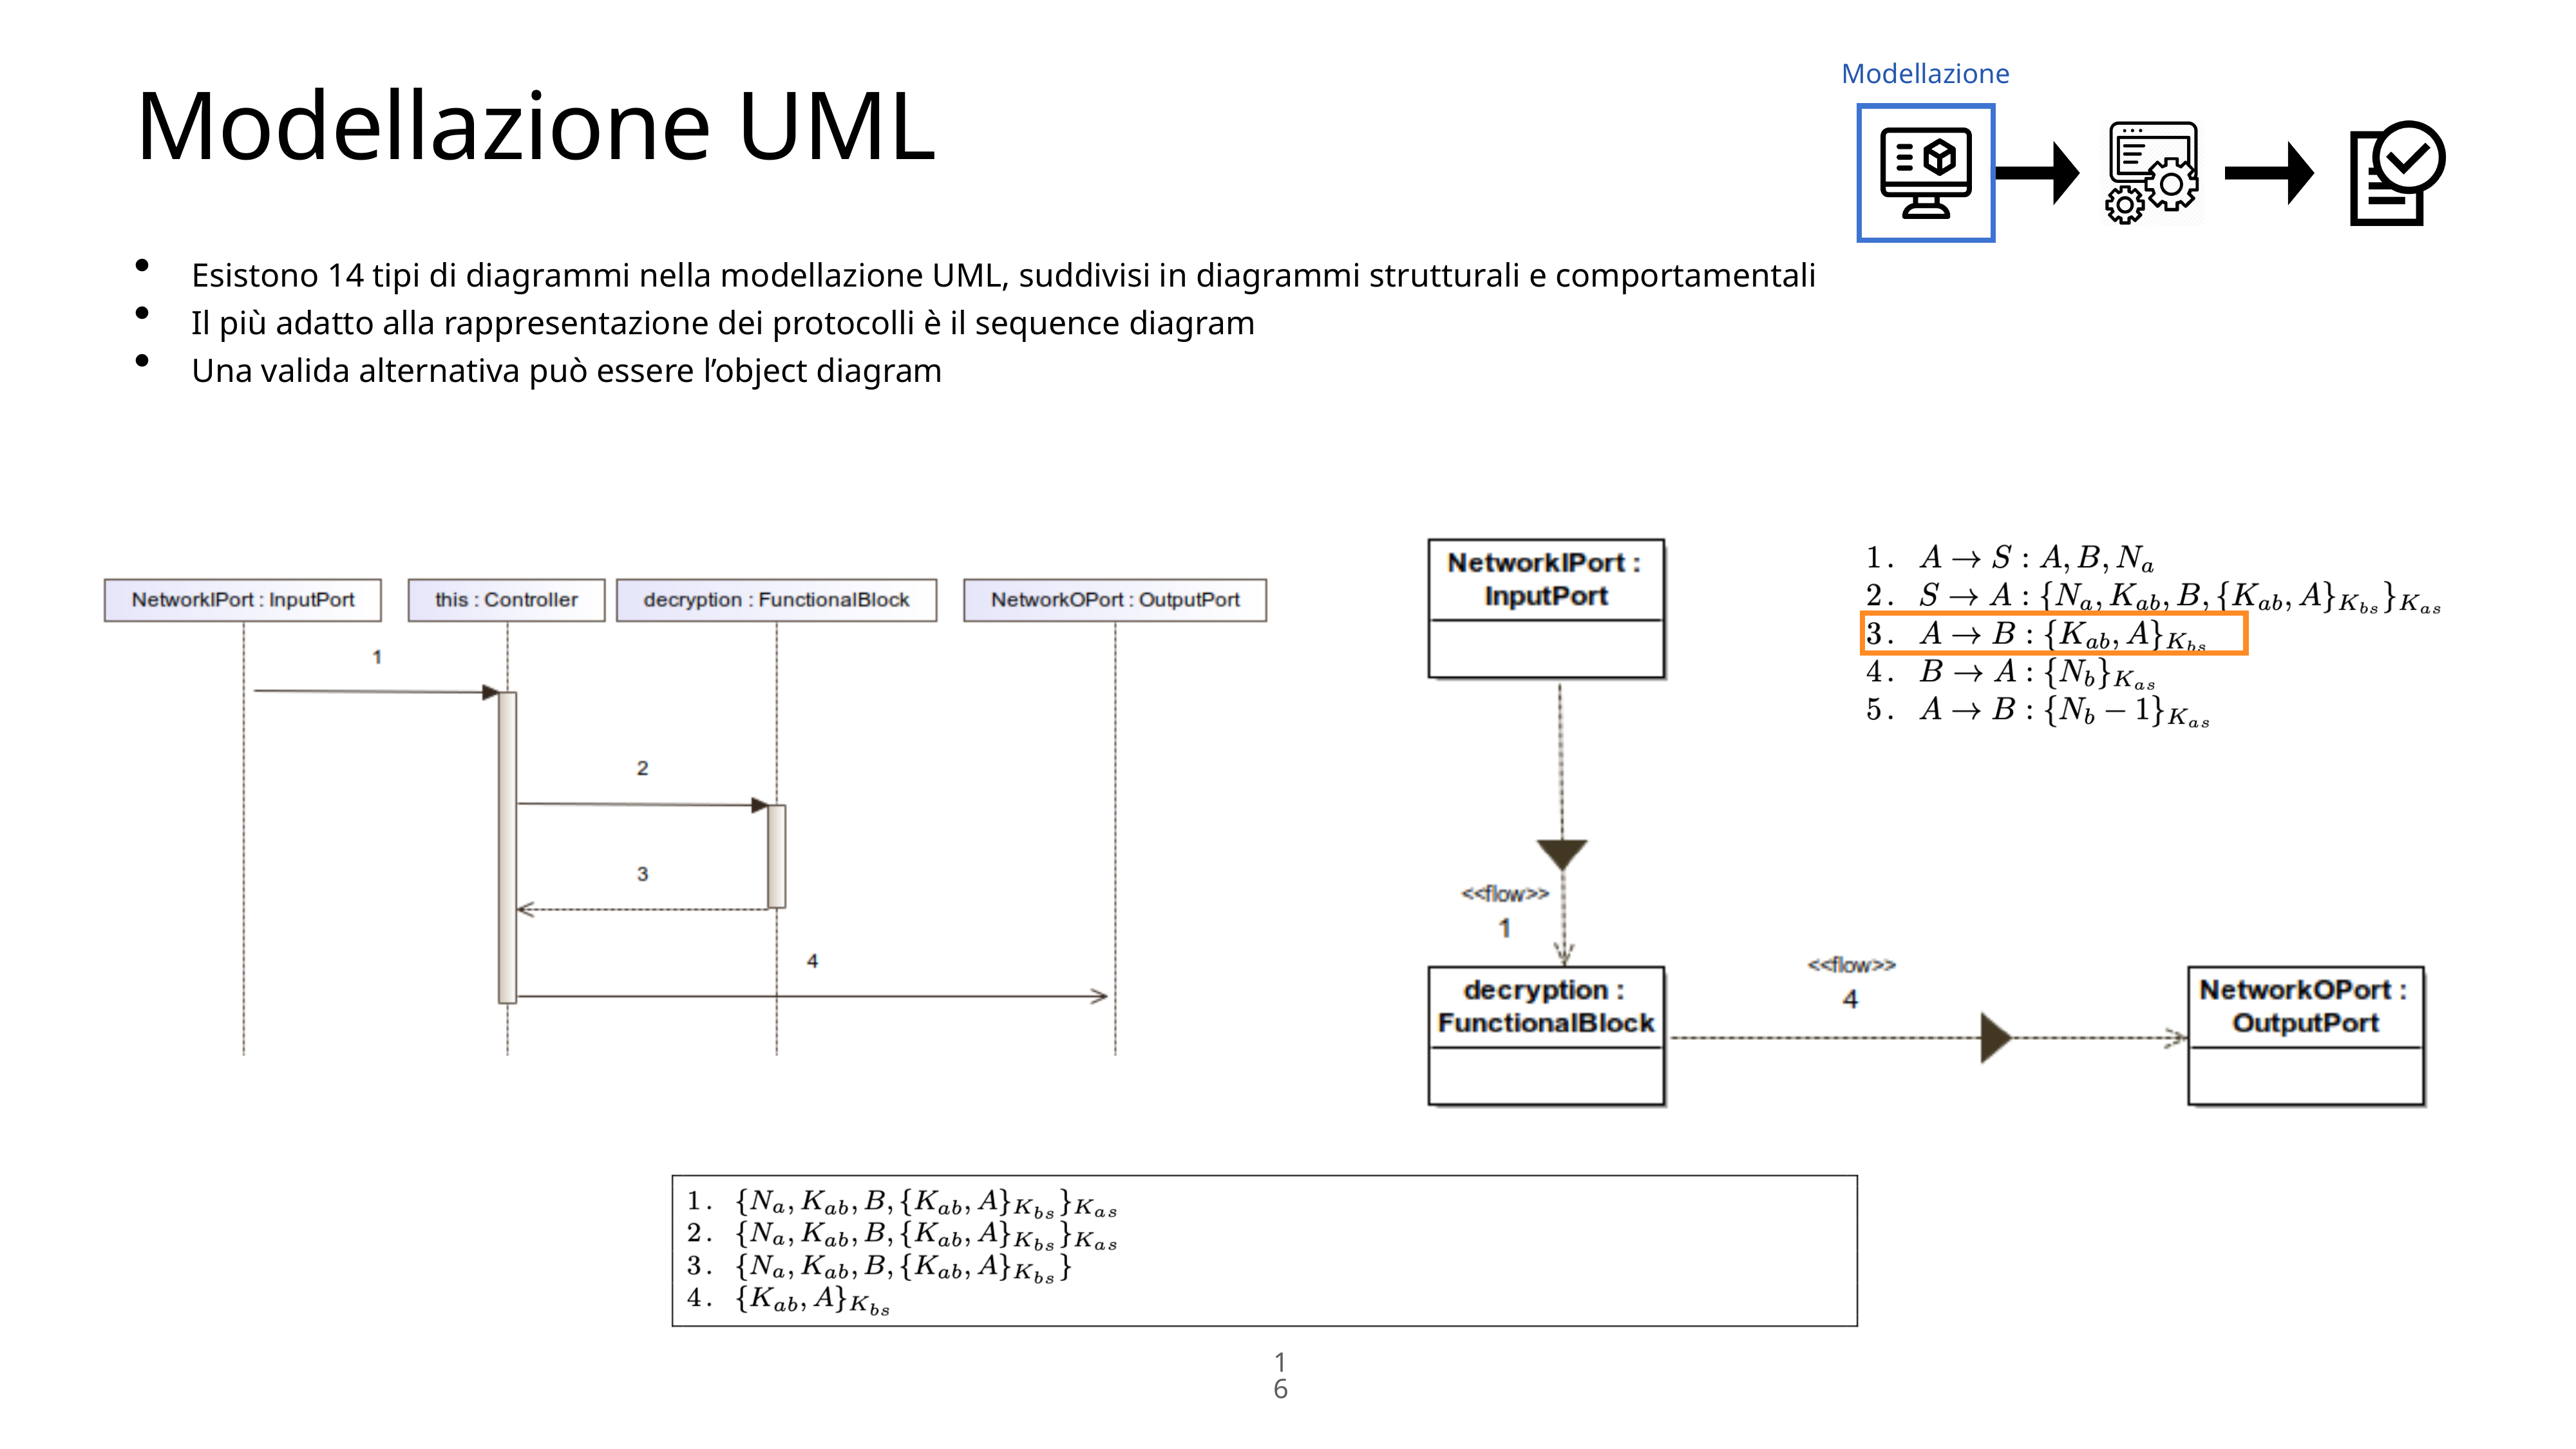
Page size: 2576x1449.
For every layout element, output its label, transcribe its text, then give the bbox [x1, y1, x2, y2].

picture [96, 529, 1276, 1056]
picture [1880, 127, 1972, 219]
text_box [1859, 106, 1994, 240]
picture [2331, 106, 2465, 240]
slide_number 16 [1267, 1341, 1309, 1388]
text_box [2225, 140, 2315, 205]
picture [2098, 120, 2205, 227]
text_box [1994, 140, 2080, 205]
picture [1421, 522, 2464, 1119]
list Esistono 14 tipi di diagrammi nella modellazione UML, suddivisi in diagrammi strutturali e comportamentali Il più adatto alla rappresentazione dei protocolli è il sequence diagram Una valida alternativa può essere l’object diagram [128, 269, 1853, 483]
text_box Modellazione [1836, 55, 2016, 95]
picture [663, 1166, 1865, 1336]
title Modellazione UML [128, 81, 1628, 265]
